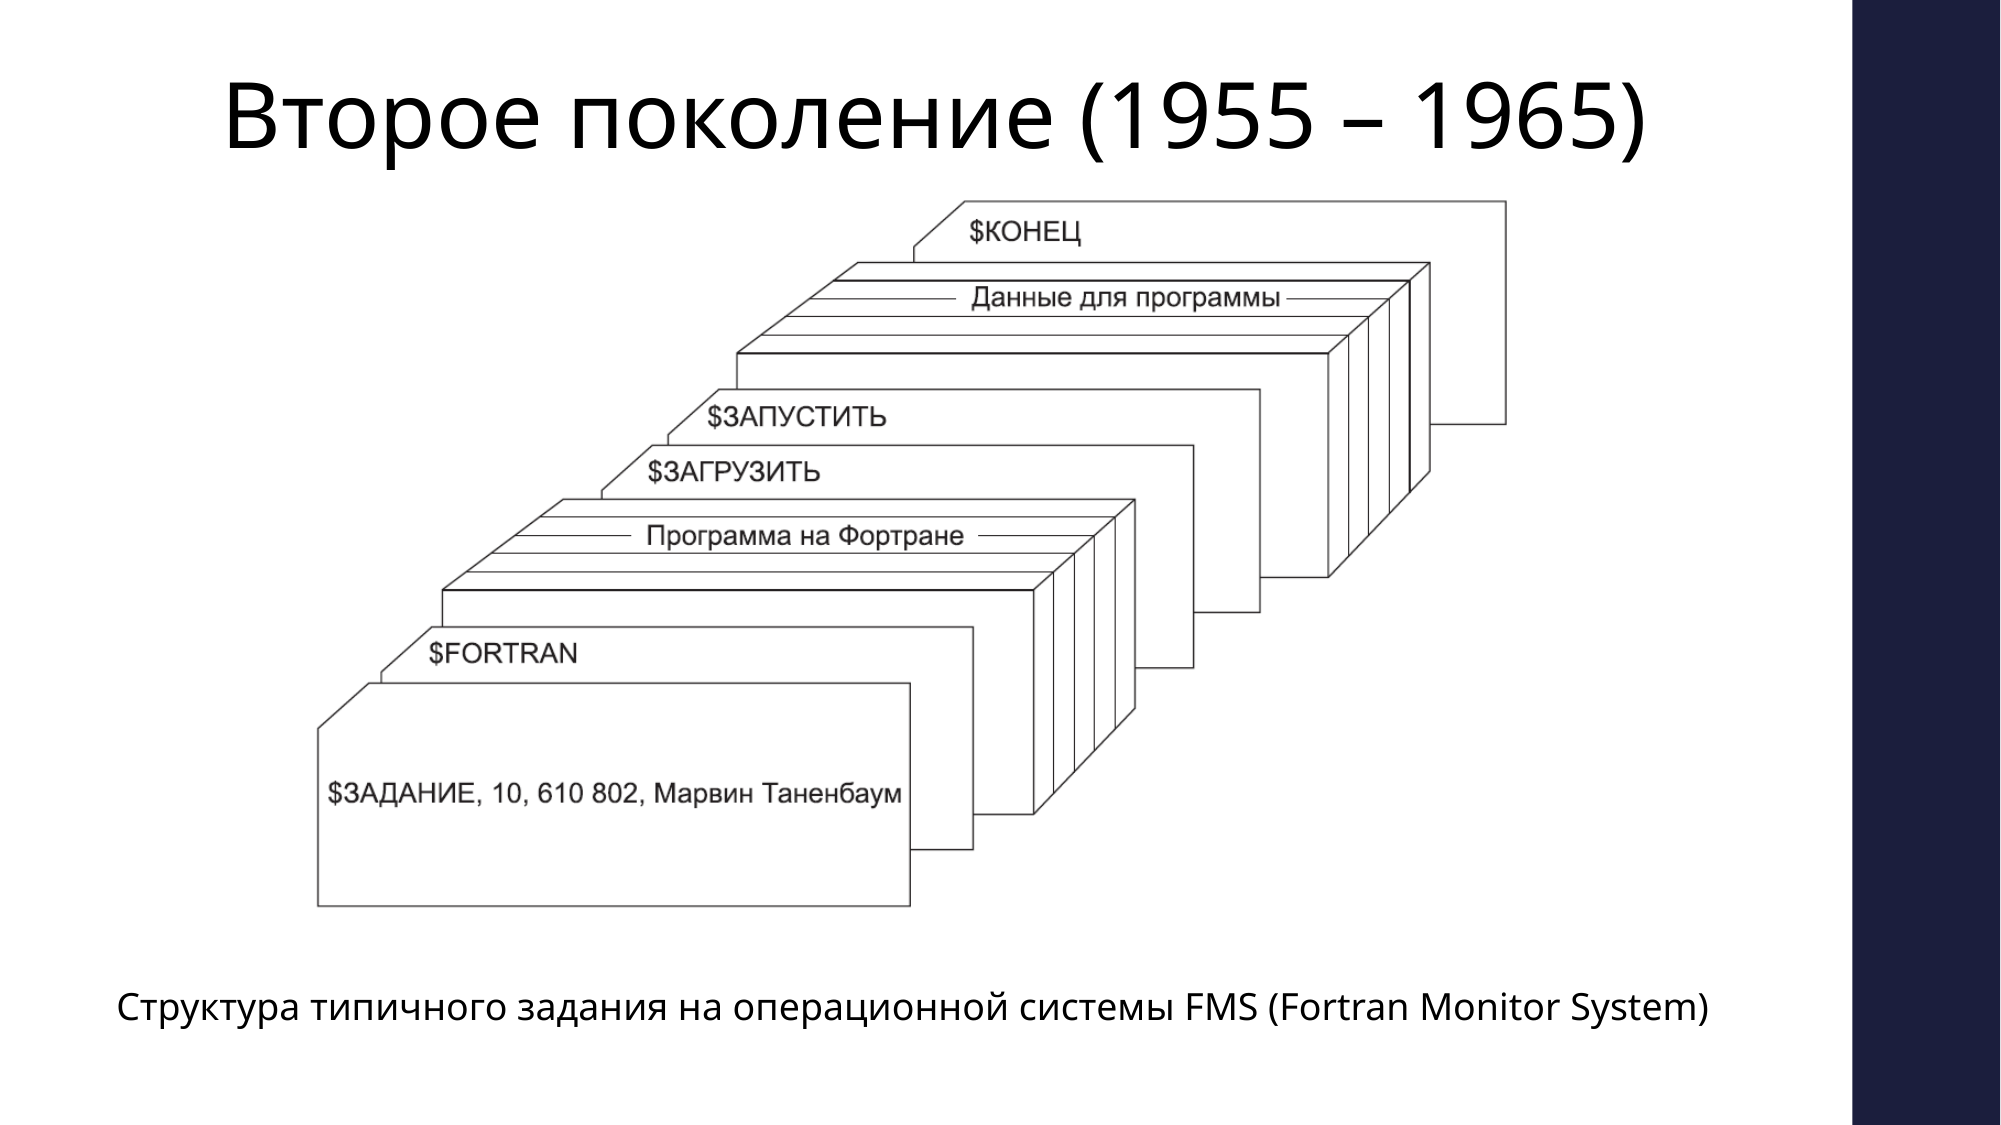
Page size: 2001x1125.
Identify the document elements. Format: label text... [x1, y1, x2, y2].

picture [236, 175, 1521, 916]
text_box Второе поколение (1955 – 1965) [206, 60, 1797, 176]
list Структура типичного задания на операционной системы FMS (Fortran Monitor System) [101, 978, 1797, 1051]
